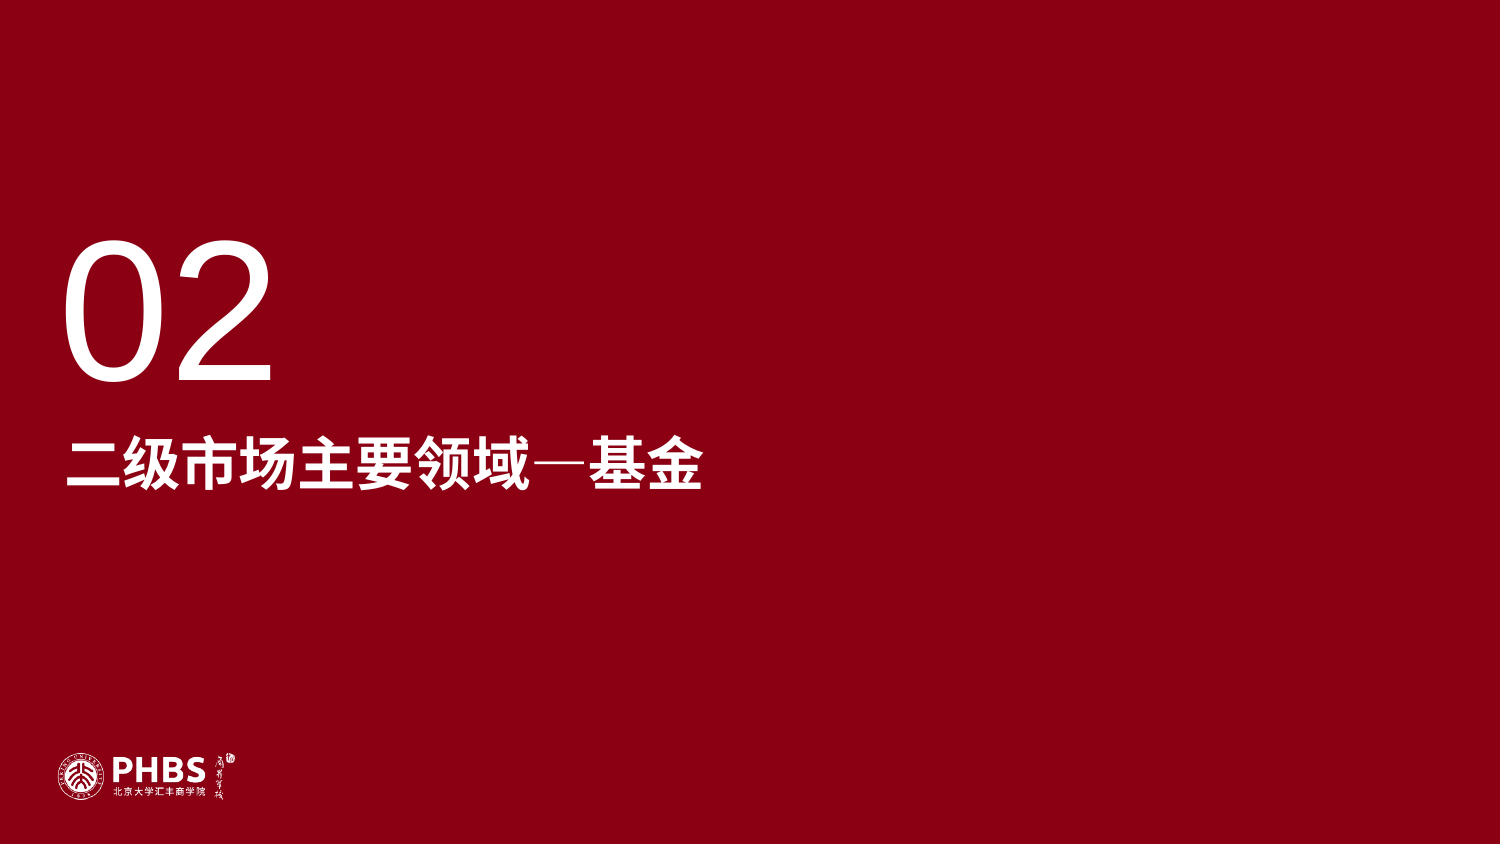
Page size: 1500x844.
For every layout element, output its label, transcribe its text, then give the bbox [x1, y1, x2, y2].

text_box 二级市场主要领域—基金 [49, 409, 759, 504]
picture [53, 744, 268, 801]
text_box 02 [43, 173, 433, 428]
